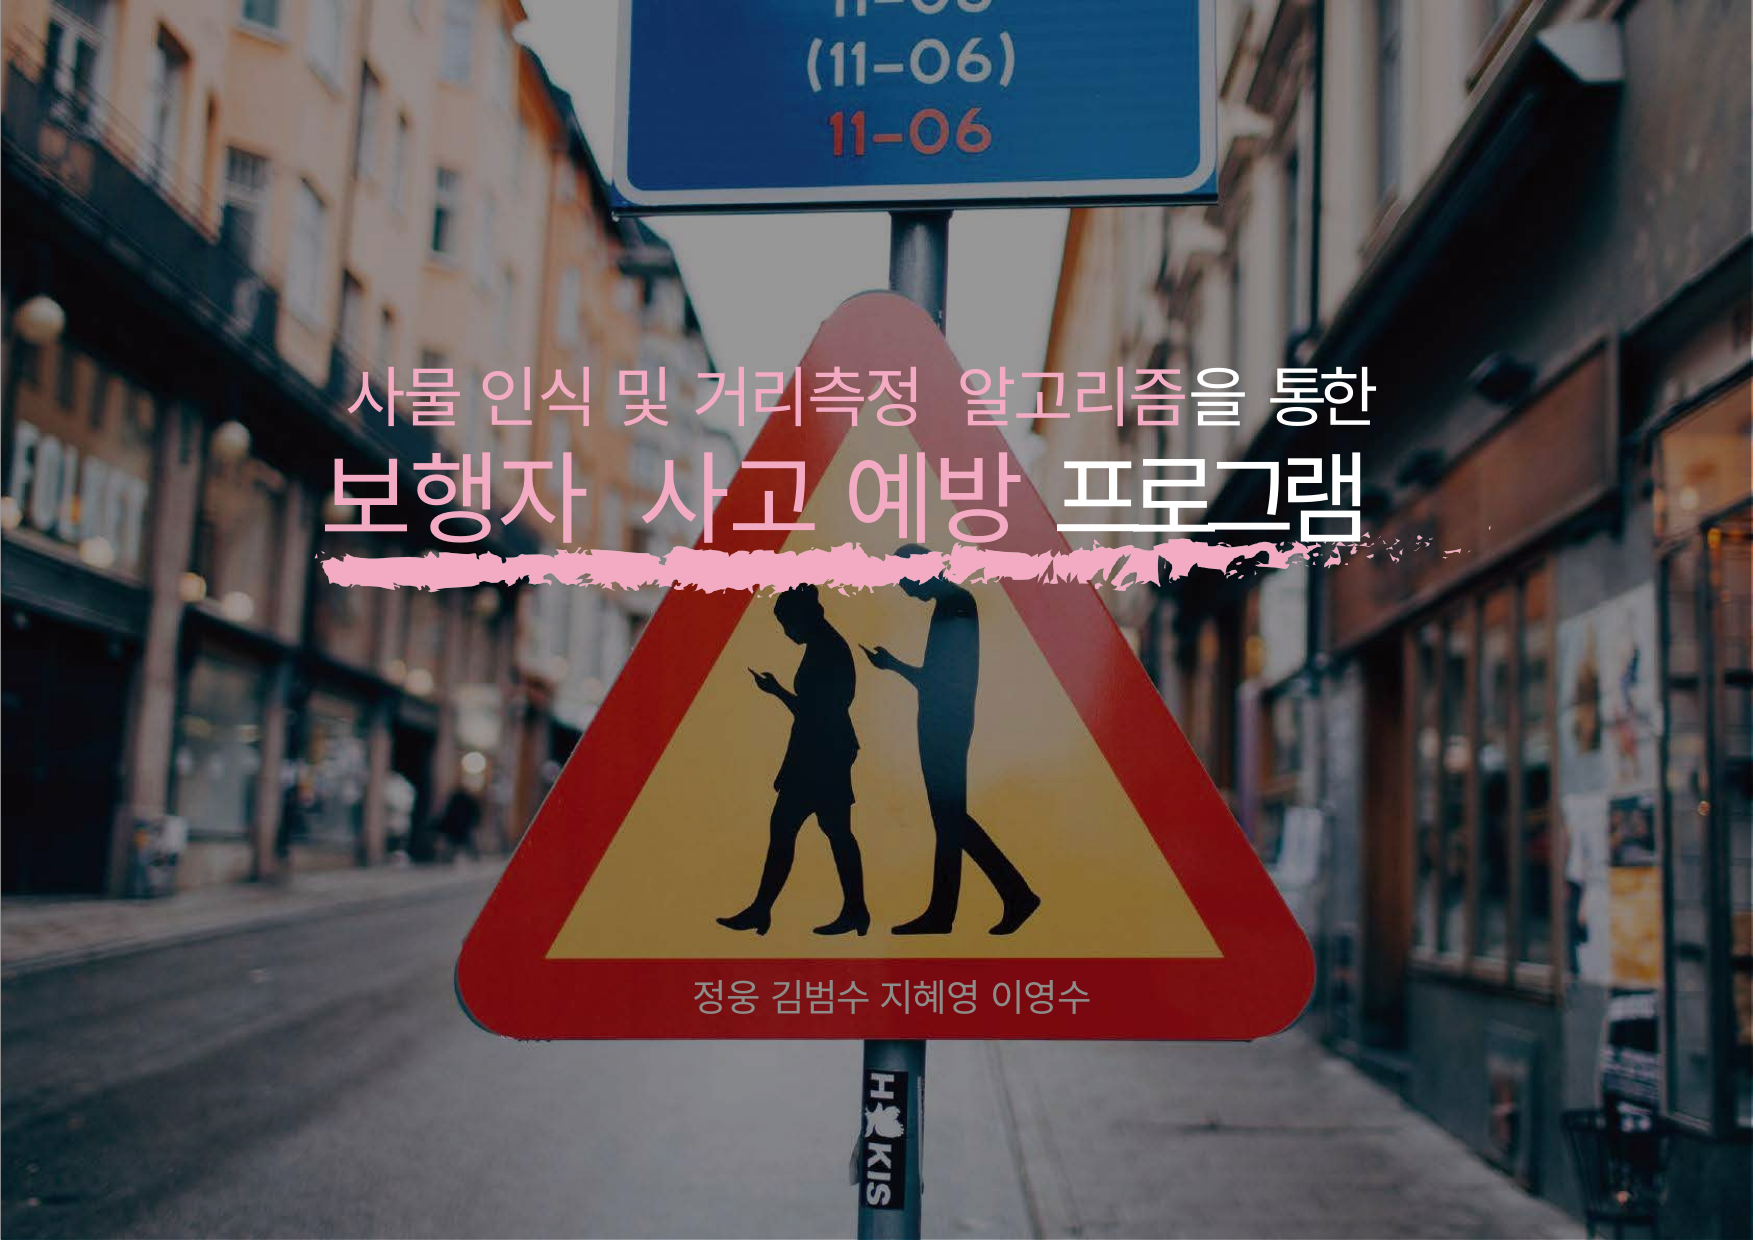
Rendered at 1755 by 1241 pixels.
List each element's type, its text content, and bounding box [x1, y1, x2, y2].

text_box [314, 532, 1471, 598]
text_box 사물 인식 및 거리측정 알고리즘을 통한 [331, 348, 1393, 443]
text_box [0, 0, 1752, 1240]
text_box 정웅 김범수 지혜영 이영수 [677, 966, 1107, 1027]
text_box 보행자 사고 예방 프로그램 [305, 428, 1387, 564]
